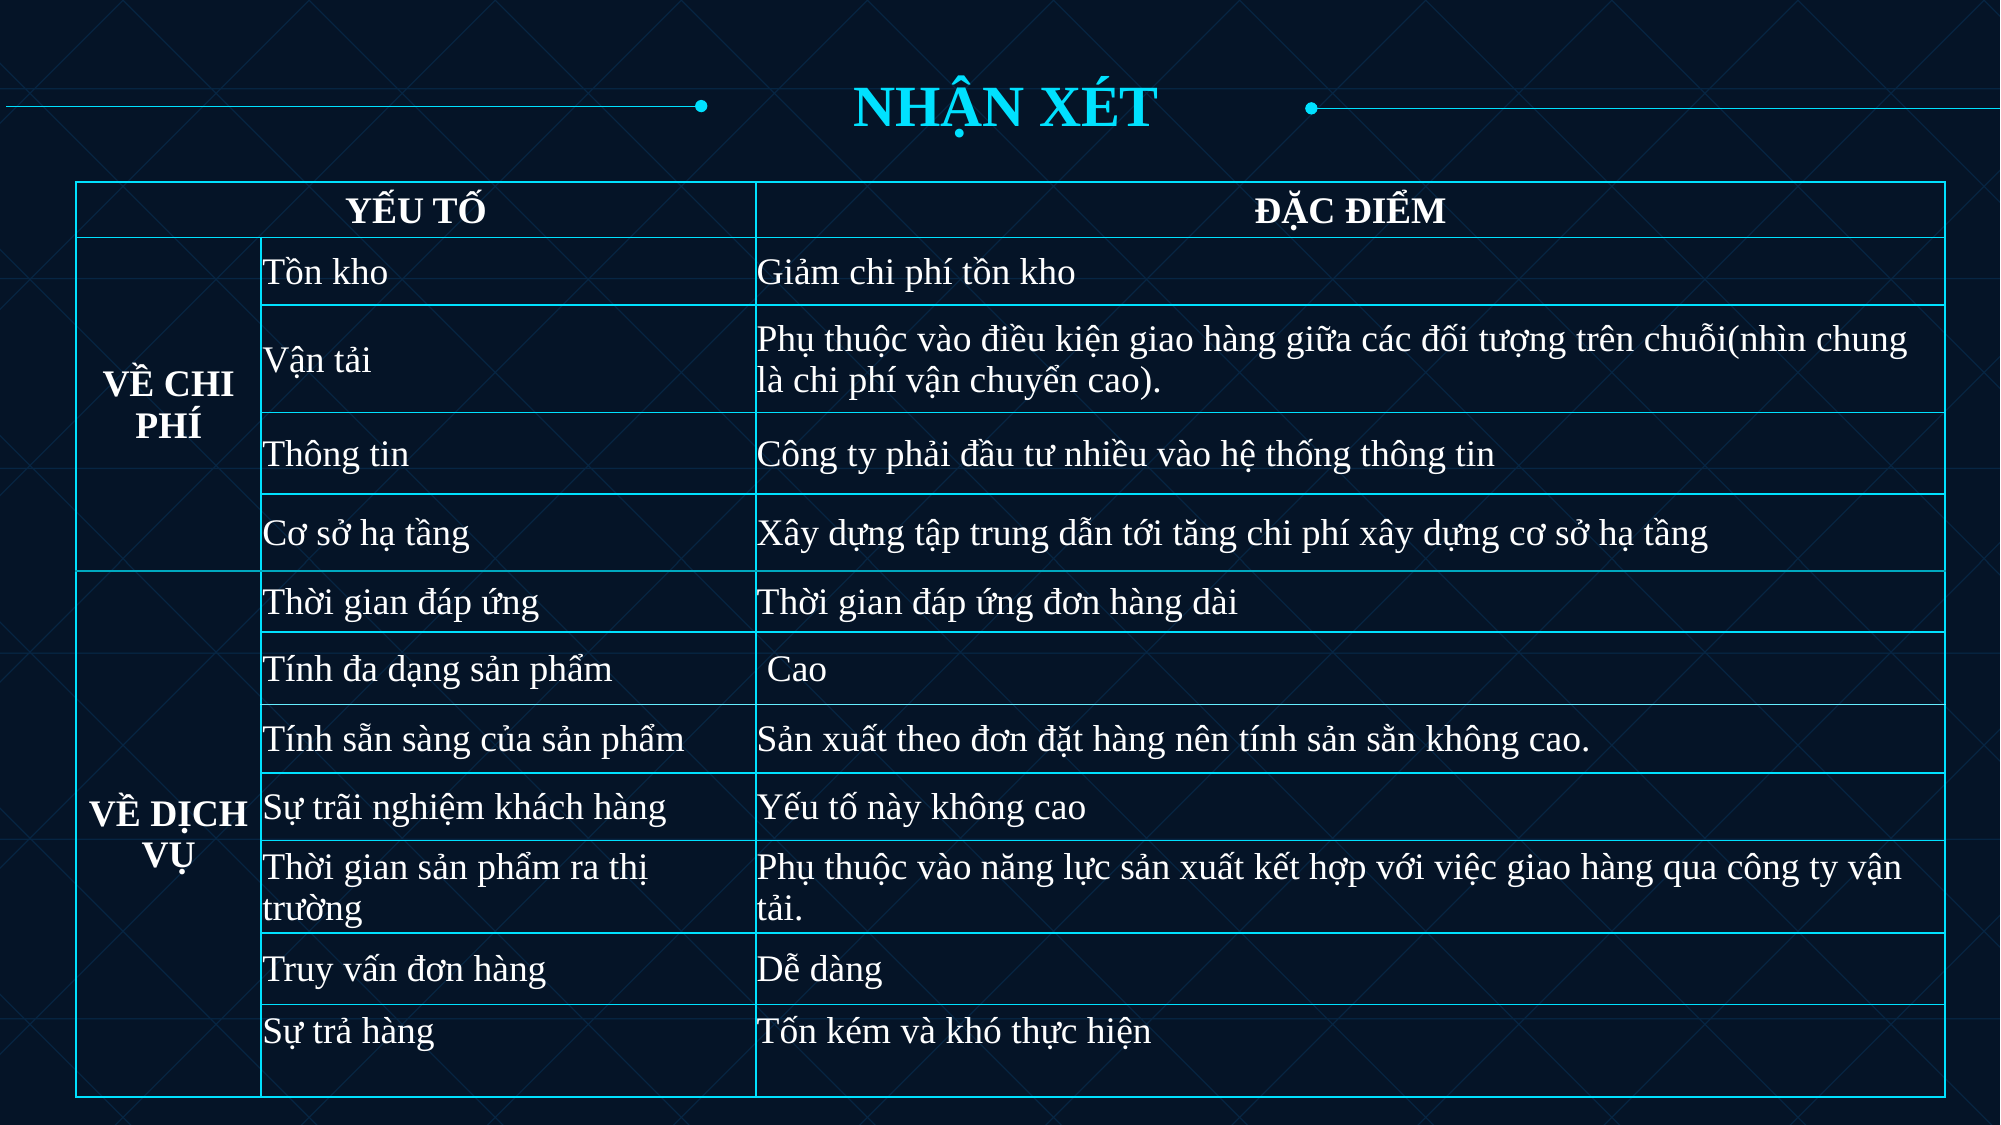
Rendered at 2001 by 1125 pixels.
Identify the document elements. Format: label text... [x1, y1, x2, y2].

table_cell Thông tin [262, 413, 755, 493]
table_cell Tốn kém và khó thực hiện [757, 1005, 1944, 1096]
table_cell Sự trãi nghiệm khách hàng [262, 774, 755, 840]
table_cell Tồn kho [262, 238, 755, 304]
table_cell Thời gian đáp ứng [262, 572, 755, 631]
table_cell Thời gian sản phẩm ra thị trường [262, 841, 755, 932]
table_cell VỀ DỊCH VỤ [77, 572, 260, 1096]
table_cell Sự trả hàng [262, 1005, 755, 1096]
table_cell Thời gian đáp ứng đơn hàng dài [757, 572, 1944, 631]
table_cell Công ty phải đầu tư nhiều vào hệ thống thông tin [757, 413, 1944, 493]
table_cell Truy vấn đơn hàng [262, 934, 755, 1004]
table_cell Tính sẵn sàng của sản phẩm [262, 705, 755, 772]
text_box NHẬN XÉT [737, 61, 1276, 146]
table_cell Phụ thuộc vào năng lực sản xuất kết hợp với việc giao hàng qua công ty vận tải. [757, 841, 1944, 932]
table_cell Phụ thuộc vào điều kiện giao hàng giữa các đối tượng trên chuỗi(nhìn chung là chi phí vận chuyển cao). [757, 306, 1944, 412]
table_header ĐẶC ĐIỂM [757, 183, 1944, 237]
table_cell Dễ dàng [757, 934, 1944, 1004]
table_cell Xây dựng tập trung dẫn tới tăng chi phí xây dựng cơ sở hạ tầng [757, 495, 1944, 570]
table_cell Vận tải [262, 306, 755, 412]
table_cell Yếu tố này không cao [757, 774, 1944, 840]
table_cell VỀ CHI PHÍ [77, 238, 260, 570]
table_cell Giảm chi phí tồn kho [757, 238, 1944, 304]
table_cell Cơ sở hạ tầng [262, 495, 755, 570]
table_cell Tính đa dạng sản phẩm [262, 633, 755, 704]
table_cell Sản xuất theo đơn đặt hàng nên tính sản sằn không cao. [757, 705, 1944, 772]
picture [0, 0, 2000, 1125]
table_header YẾU TỐ [77, 183, 755, 237]
table_cell Cao [757, 633, 1944, 704]
